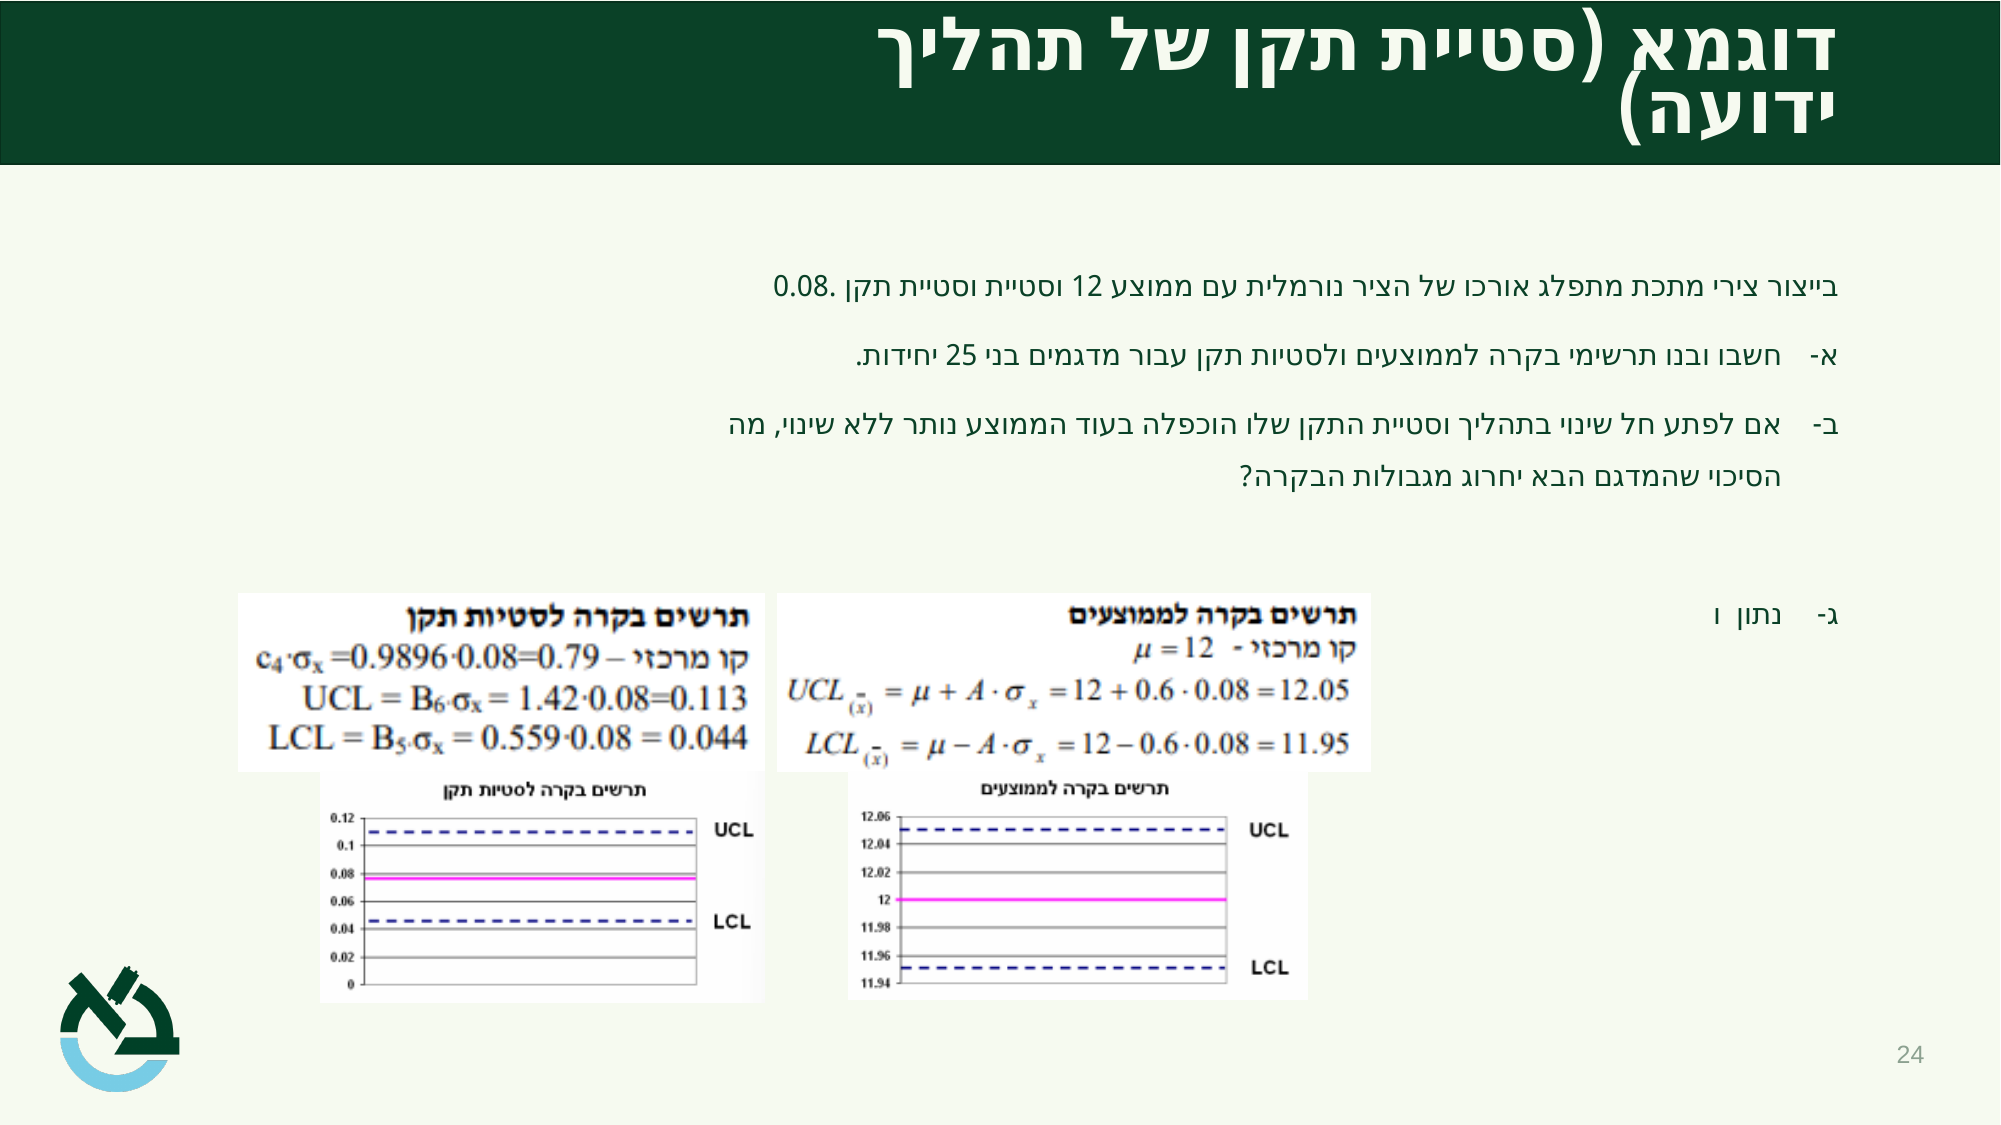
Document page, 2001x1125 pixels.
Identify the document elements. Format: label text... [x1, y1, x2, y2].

picture [776, 593, 1371, 1000]
title דוגמא (סטיית תקן של תהליך ידועה) [645, 1, 1855, 165]
picture [238, 593, 765, 1003]
slide_number 24 [1861, 1023, 1940, 1084]
